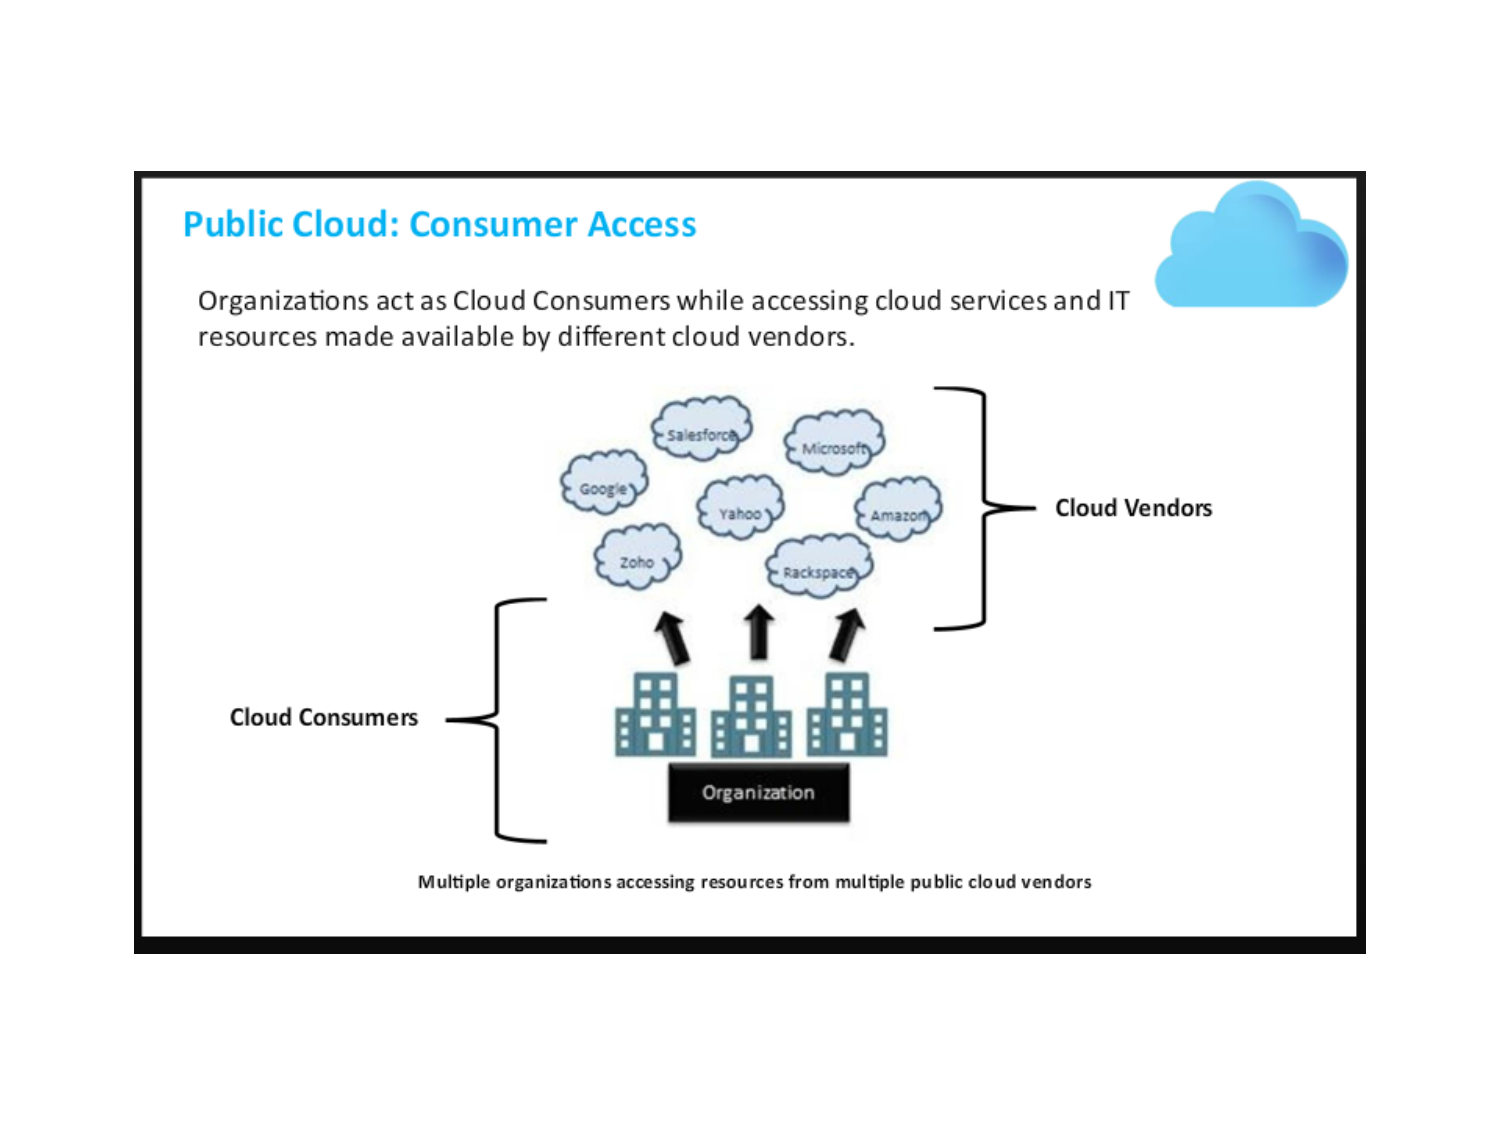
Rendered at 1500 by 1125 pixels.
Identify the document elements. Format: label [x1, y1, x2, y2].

picture [134, 170, 1366, 955]
